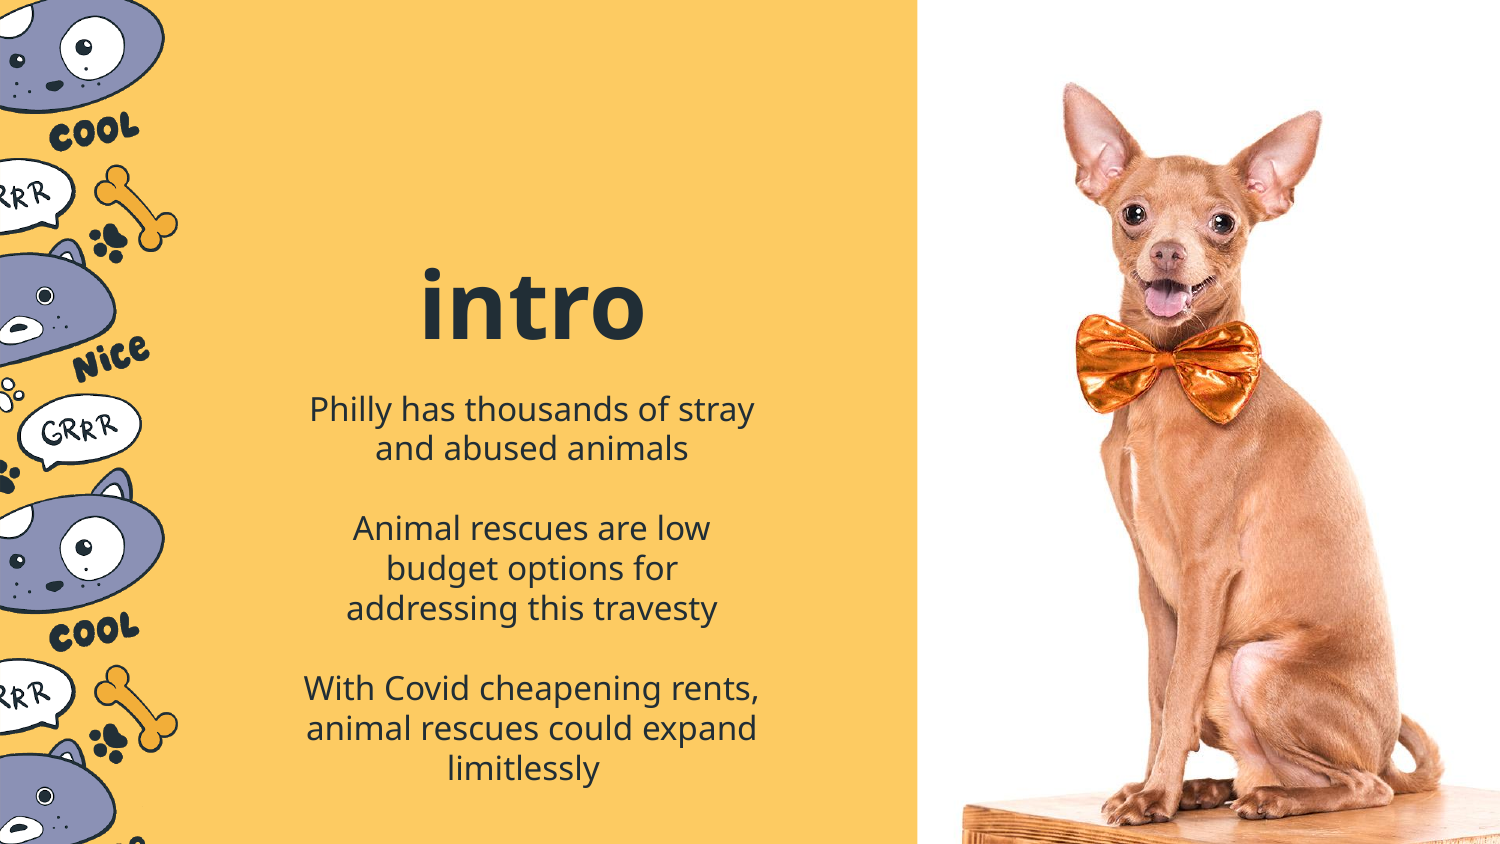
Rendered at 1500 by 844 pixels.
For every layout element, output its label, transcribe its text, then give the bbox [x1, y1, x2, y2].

subtitle Philly has thousands of stray and abused animals Animal rescues are low budget options for addressing this travesty With Covid cheapening rents, animal rescues could expand limitlessly [284, 372, 780, 814]
picture [0, 0, 200, 844]
picture [917, 0, 1500, 844]
title intro [285, 245, 780, 372]
